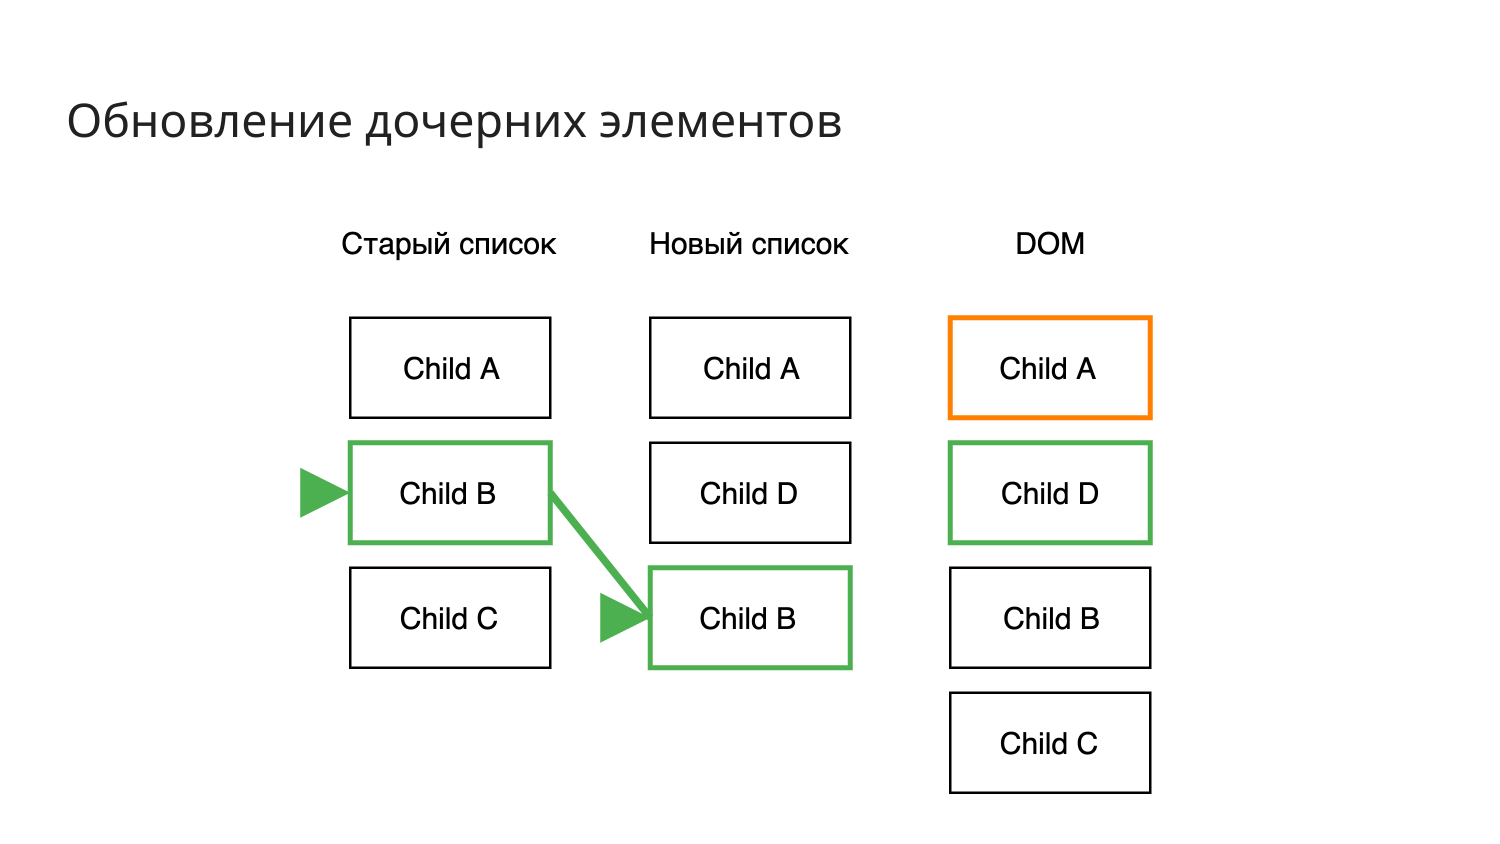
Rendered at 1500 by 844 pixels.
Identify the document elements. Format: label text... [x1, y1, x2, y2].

picture [273, 191, 1226, 819]
title Обновление дочерних элементов [51, 72, 1449, 167]
